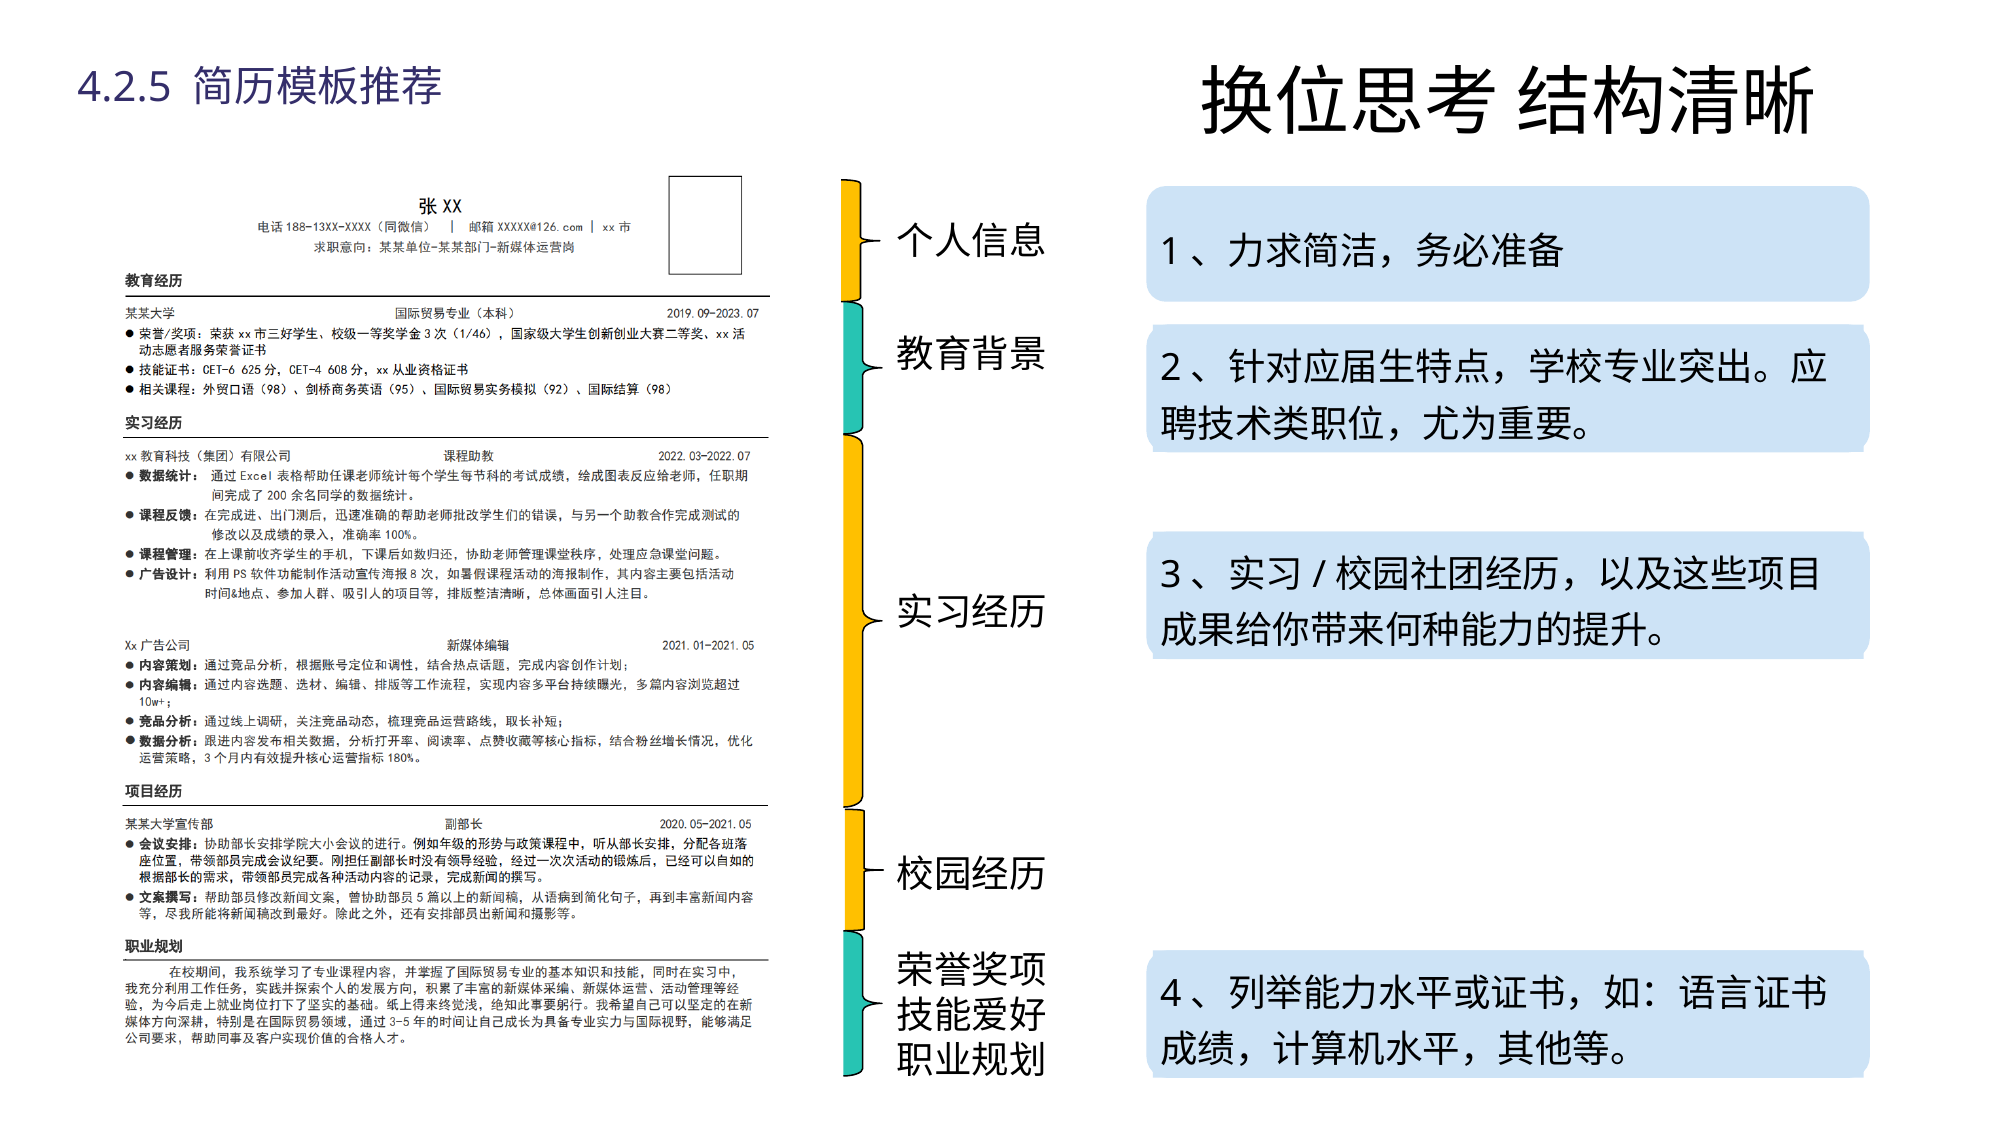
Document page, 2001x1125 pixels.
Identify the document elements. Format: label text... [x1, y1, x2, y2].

text_box 个人信息 [889, 209, 1123, 270]
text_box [843, 301, 882, 434]
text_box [843, 434, 882, 808]
text_box 教育背景 [889, 322, 1092, 383]
text_box 荣誉奖项 技能爱好 职业规划 [889, 938, 1089, 1089]
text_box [841, 179, 880, 302]
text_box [844, 809, 884, 931]
text_box 4.2.5 简历模板推荐 [62, 52, 459, 118]
text_box 实习经历 [889, 580, 1080, 641]
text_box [1146, 322, 1870, 455]
text_box 换位思考 结构清晰 [1146, 46, 1870, 152]
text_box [1146, 186, 1870, 302]
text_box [1146, 947, 1870, 1081]
text_box 校园经历 [889, 842, 1085, 903]
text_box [843, 930, 882, 1076]
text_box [1146, 529, 1870, 662]
picture [90, 157, 804, 1107]
